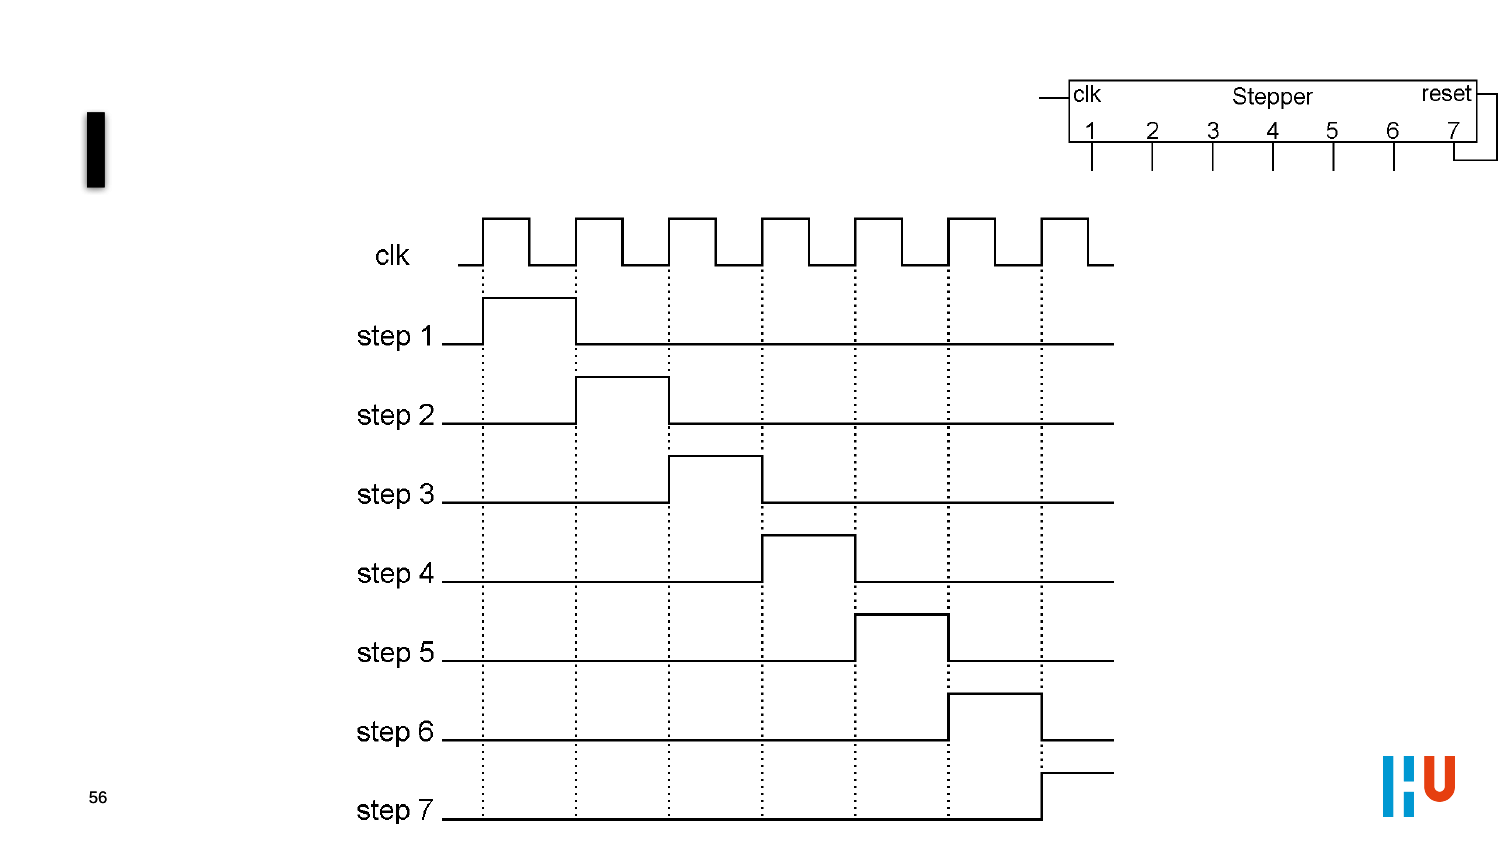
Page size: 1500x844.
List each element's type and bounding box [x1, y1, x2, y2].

picture [1394, 756, 1455, 817]
picture [354, 213, 1115, 828]
list [1036, 78, 1500, 175]
